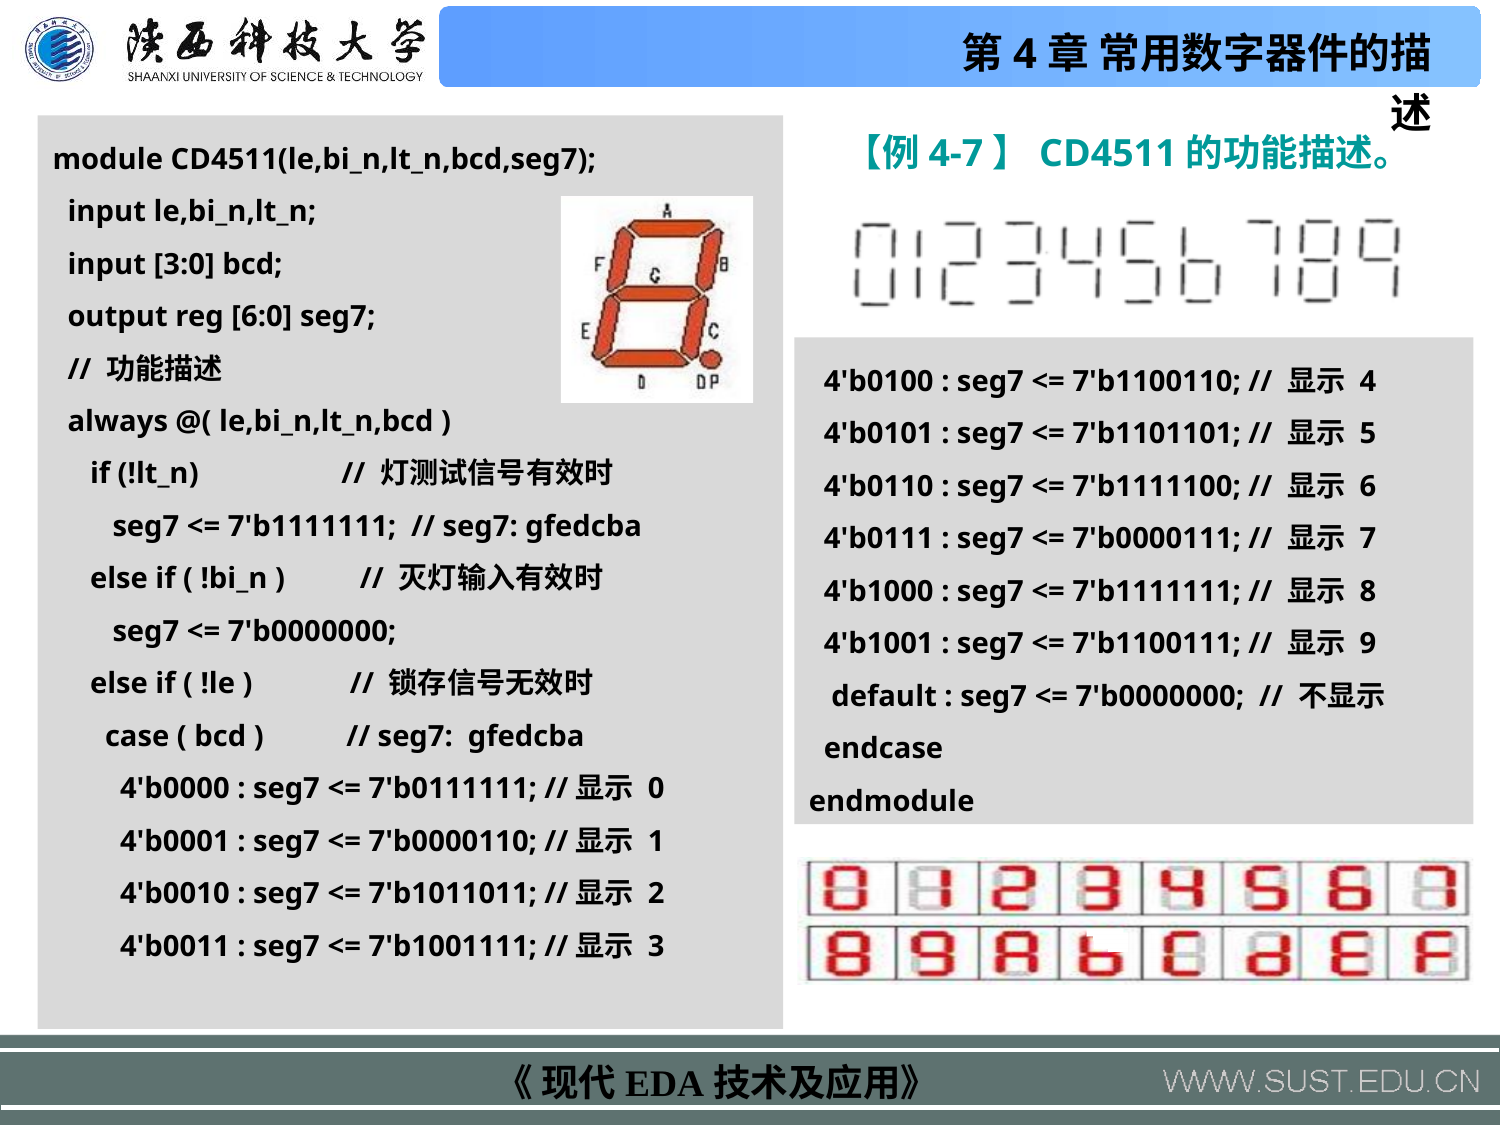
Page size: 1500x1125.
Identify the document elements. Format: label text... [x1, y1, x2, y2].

picture [12, 1, 439, 93]
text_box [797, 857, 1474, 985]
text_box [1151, 1057, 1492, 1105]
text_box 4'b0100 : seg7 <= 7'b1100110; // 显示 4 4'b0101 : seg7 <= 7'b1101101; // 显示 5 4'b0110 : seg7 <= 7'b1111100; // 显示 6 4'b0111 : seg7 <= 7'b0000111; // 显示 7 4'b1000 : seg7 <= 7'b1111111; // 显示 8 4'b1001 : seg7 <= 7'b1100111; // 显示 9 default : seg7 <= 7'b0000000; // 不显示 endcase endmodule [794, 337, 1474, 825]
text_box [844, 206, 1408, 313]
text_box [560, 196, 754, 403]
text_box module CD4511(le,bi_n,lt_n,bcd,seg7); input le,bi_n,lt_n; input [3:0] bcd; output reg [6:0] seg7; // 功能描述 always @( le,bi_n,lt_n,bcd ) if (!lt_n) // 灯测试信号有效时 seg7 <= 7'b1111111; // seg7: gfedcba else if ( !bi_n ) // 灭灯输入有效时 seg7 <= 7'b0000000; else if ( !le ) // 锁存信号无效时 case ( bcd ) // seg7: gfedcba 4'b0000 : seg7 <= 7'b0111111; //显示 0 4'b0001 : seg7 <= 7'b0000110; //显示 1 4'b0010 : seg7 <= 7'b1011011; //显示 2 4'b0011 : seg7 <= 7'b1001111; //显示 3 [37, 115, 784, 1029]
text_box 【例4-7】CD4511的功能描述。 [812, 99, 1426, 182]
